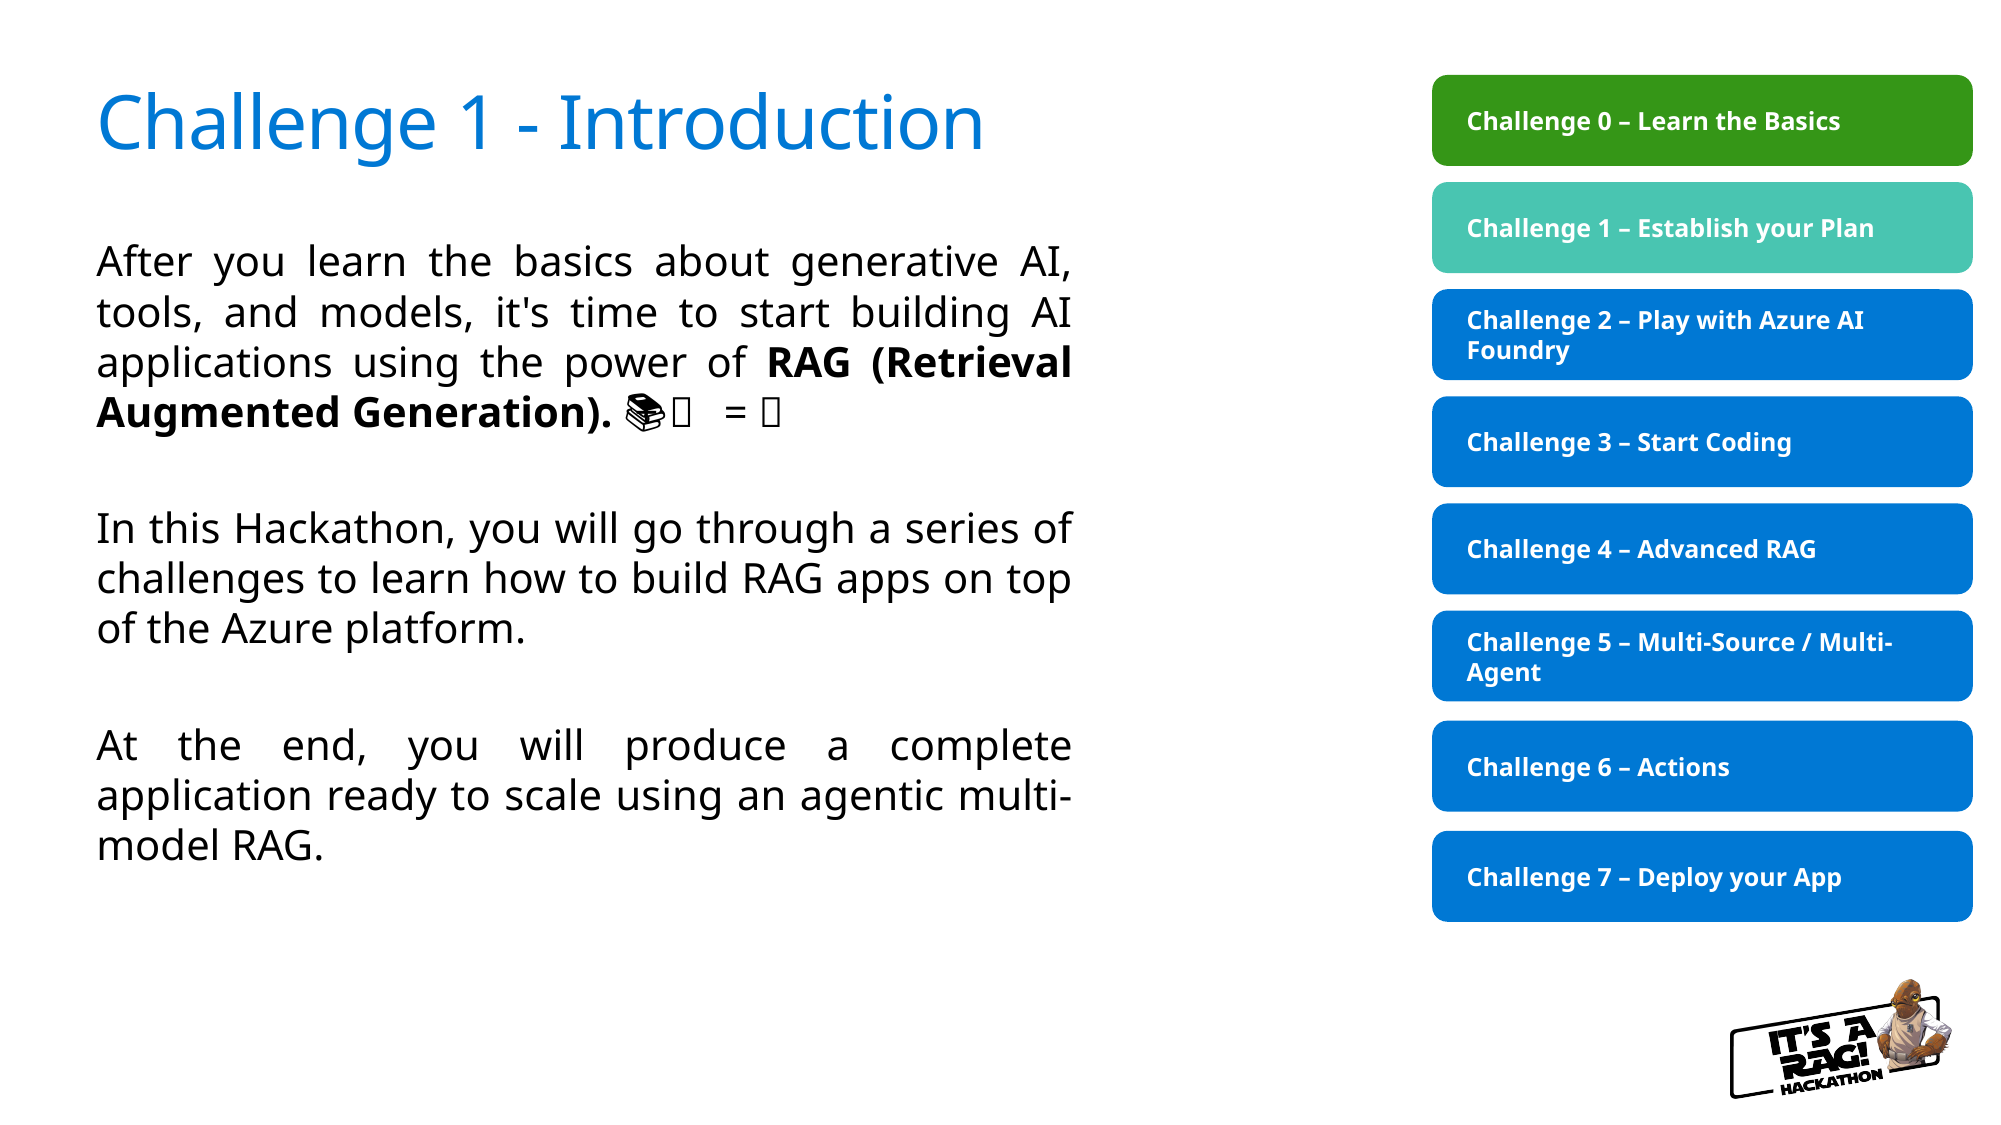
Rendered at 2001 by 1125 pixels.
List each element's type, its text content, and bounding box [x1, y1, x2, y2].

text_box Challenge 7 – Deploy your App [1431, 830, 1974, 923]
text_box Challenge 3 – Start Coding [1431, 395, 1974, 488]
title Challenge 1 - Introduction [96, 75, 1440, 166]
text_box Challenge 6 – Actions [1431, 719, 1974, 813]
text_box Challenge 2 – Play with Azure AI Foundry [1431, 288, 1974, 381]
text_box Challenge 0 – Learn the Basics [1431, 74, 1974, 167]
text_box Challenge 1 – Establish your Plan [1431, 181, 1974, 274]
text_box Challenge 4 – Advanced RAG [1431, 502, 1974, 596]
picture [1730, 979, 1952, 1099]
text_box Challenge 5 – Multi-Source / Multi-Agent [1431, 609, 1974, 703]
list After you learn the basics about generative AI, tools, and models, it's time to start building AI applications using the power of RAG (Retrieval Augmented Generation). 🤖 + 📚 = 🔥 In this Hackathon, you will go through a series of challenges to learn how to build RAG apps on top of the Azure platform. At the end, you will produce a complete application ready to scale using an agentic multi-model RAG. [96, 235, 1073, 831]
